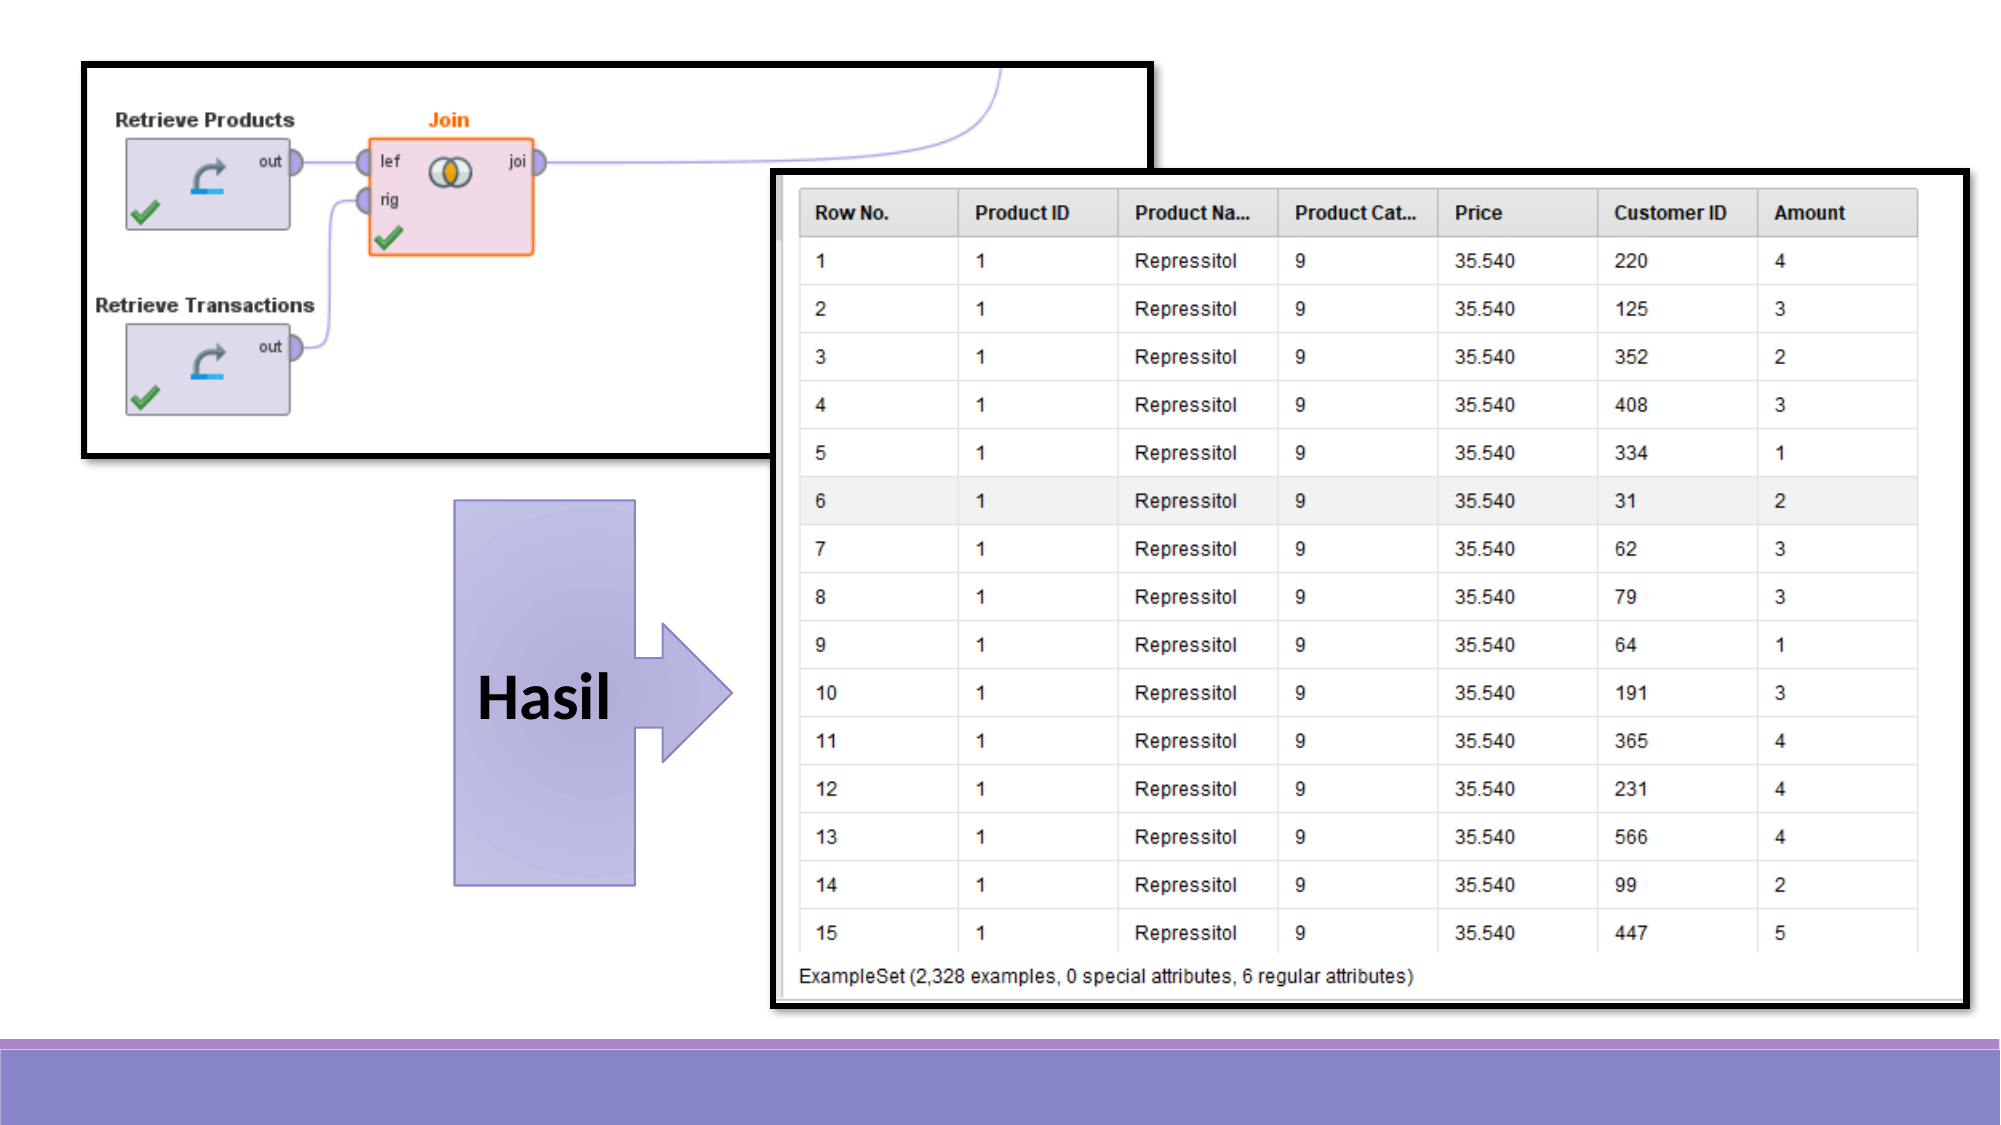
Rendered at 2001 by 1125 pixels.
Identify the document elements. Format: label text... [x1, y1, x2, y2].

text_box Hasil [453, 499, 733, 887]
picture [86, 67, 1964, 1004]
